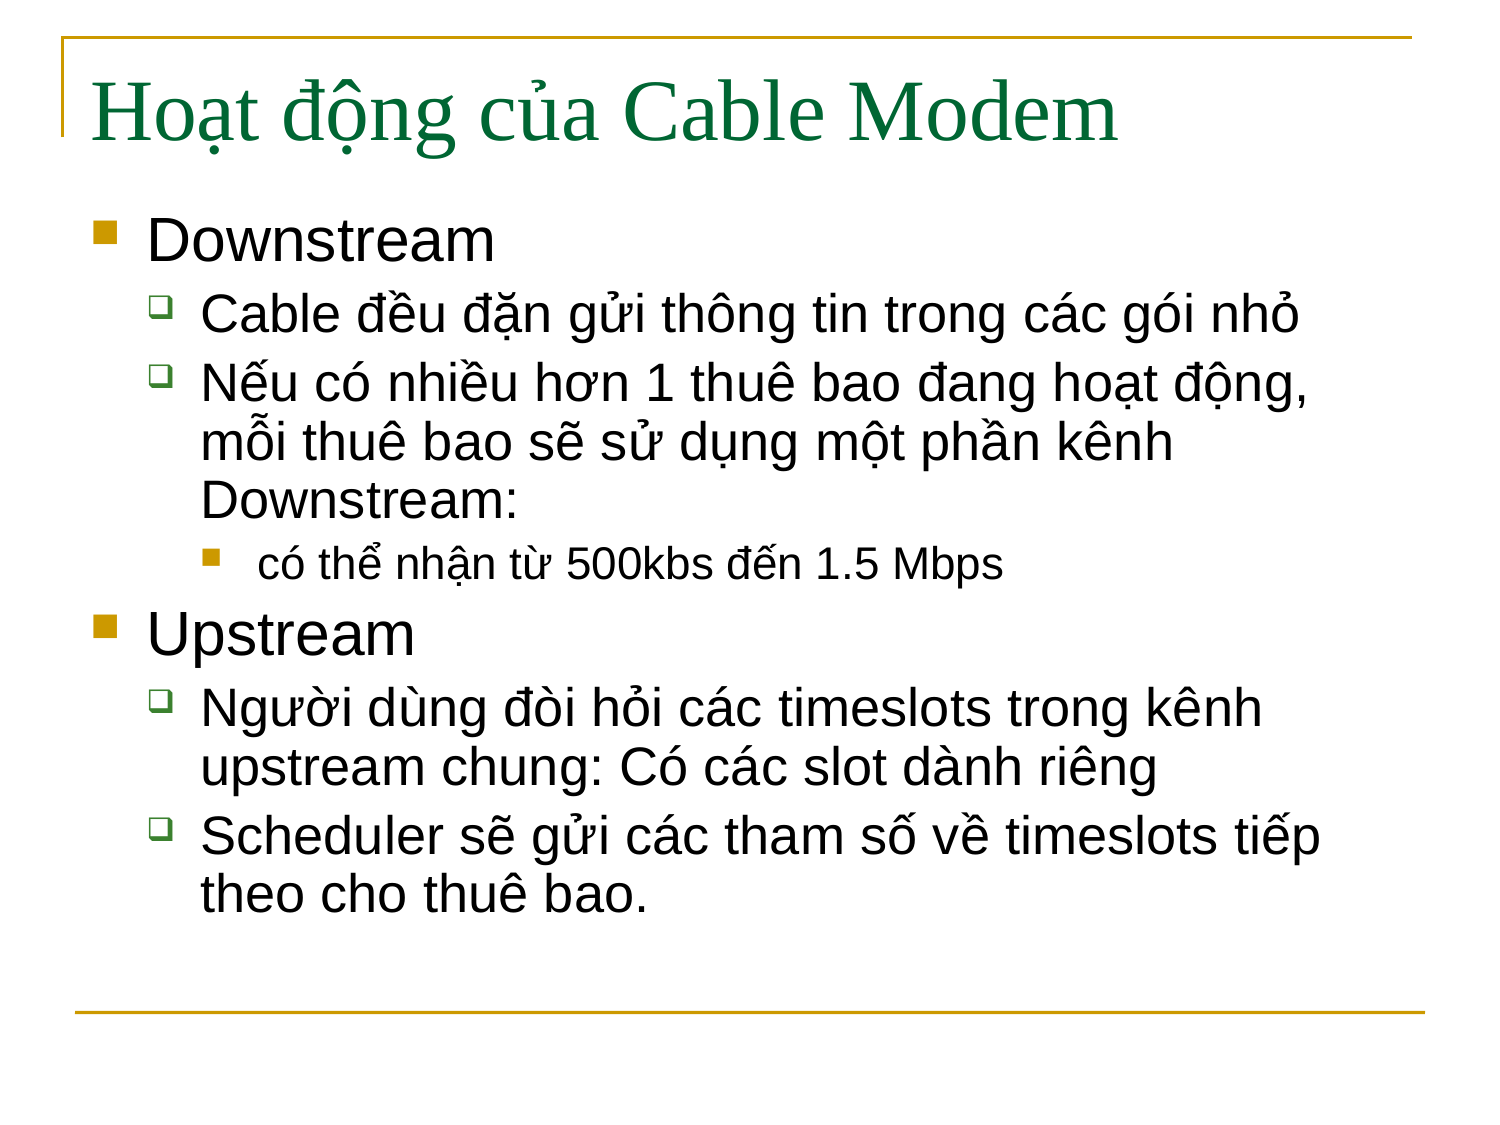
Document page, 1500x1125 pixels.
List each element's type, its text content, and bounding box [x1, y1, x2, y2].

list Downstream Cable đều đặn gửi thông tin trong các gói nhỏ Nếu có nhiều hơn 1 thuê bao đang hoạt động, mỗi thuê bao sẽ sử dụng một phần kênh Downstream: có thể nhận từ 500kbs đến 1.5 Mbps Upstream Người dùng đòi hỏi các timeslots trong kênh upstream chung: Có các slot dành riêng Scheduler sẽ gửi các tham số về timeslots tiếp theo cho thuê bao. [75, 200, 1425, 988]
title Hoạt động của Cable Modem [75, 45, 1425, 200]
